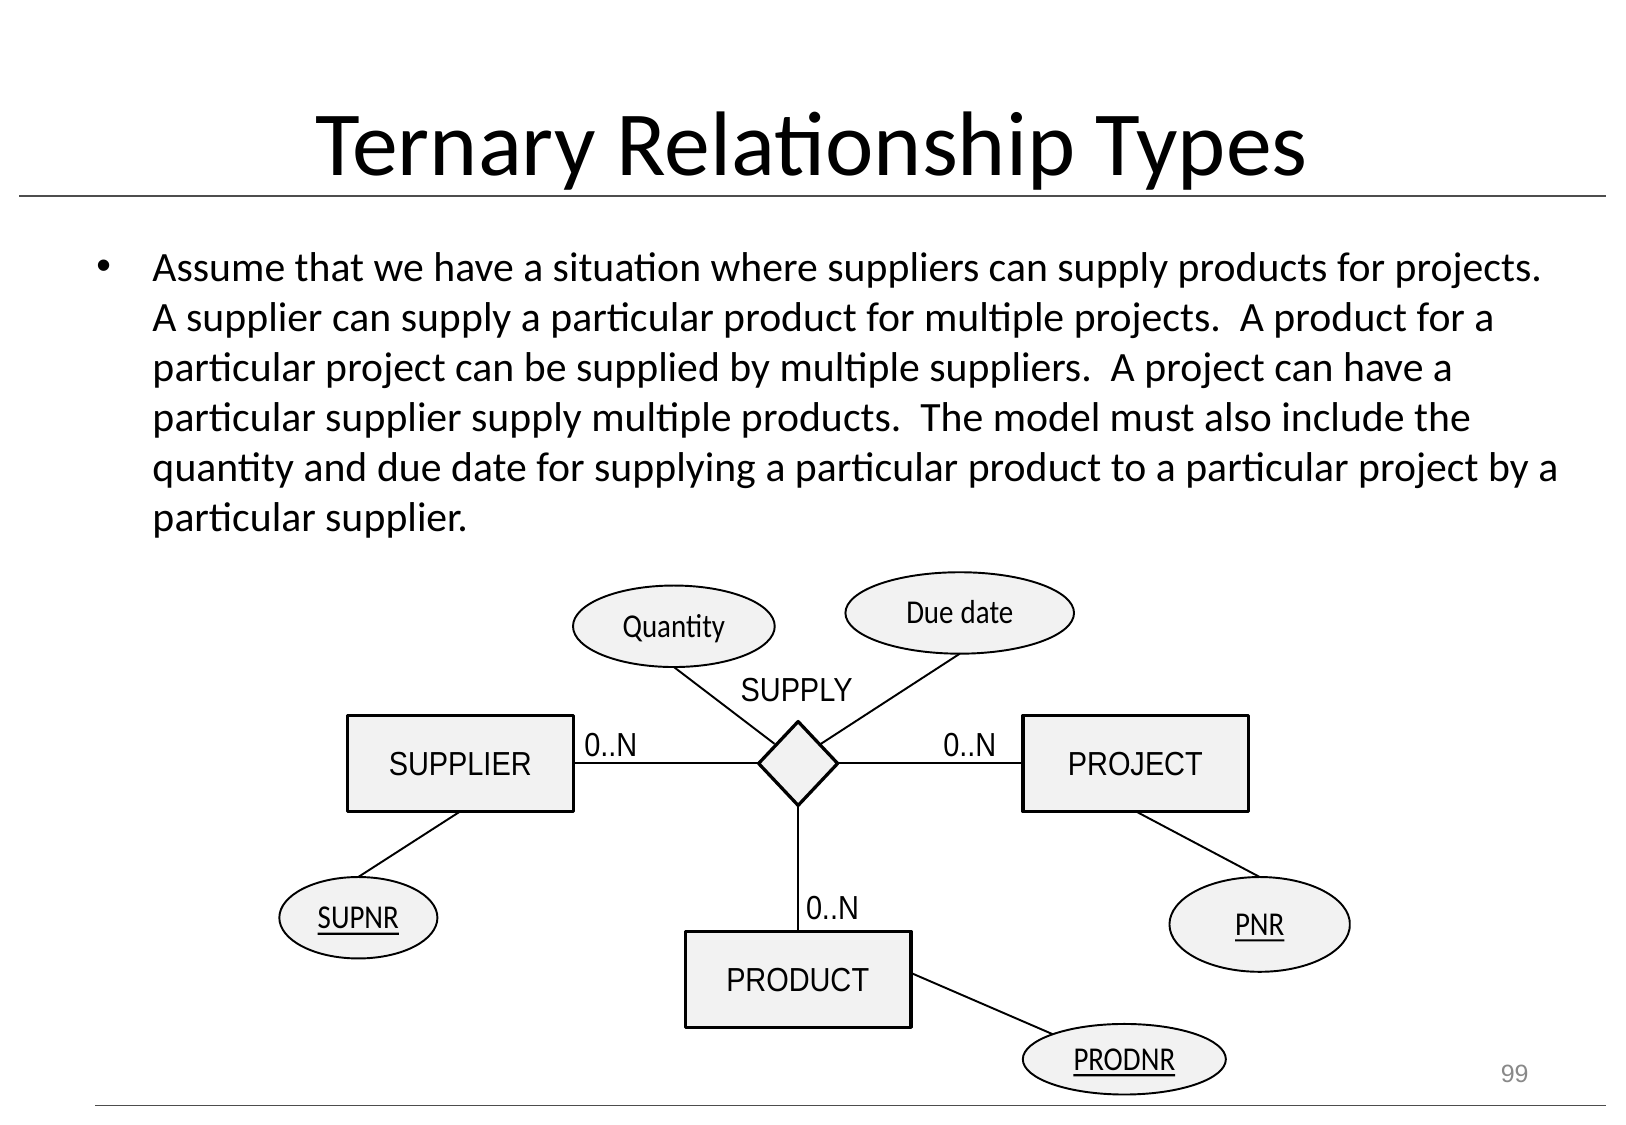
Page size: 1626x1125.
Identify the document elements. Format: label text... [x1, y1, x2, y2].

picture [278, 570, 1351, 1100]
title Ternary Relationship Types [81, 45, 1544, 232]
slide_number 99 [1355, 1042, 1544, 1103]
list Assume that we have a situation where suppliers can supply products for projects. A supplier can supply a particular product for multiple projects. A product for a particular project can be supplied by multiple suppliers. A project can have a particular supplier supply multiple products. The model must also include the quantity and due date for supplying a particular product to a particular project by a particular supplier. [81, 232, 1580, 975]
